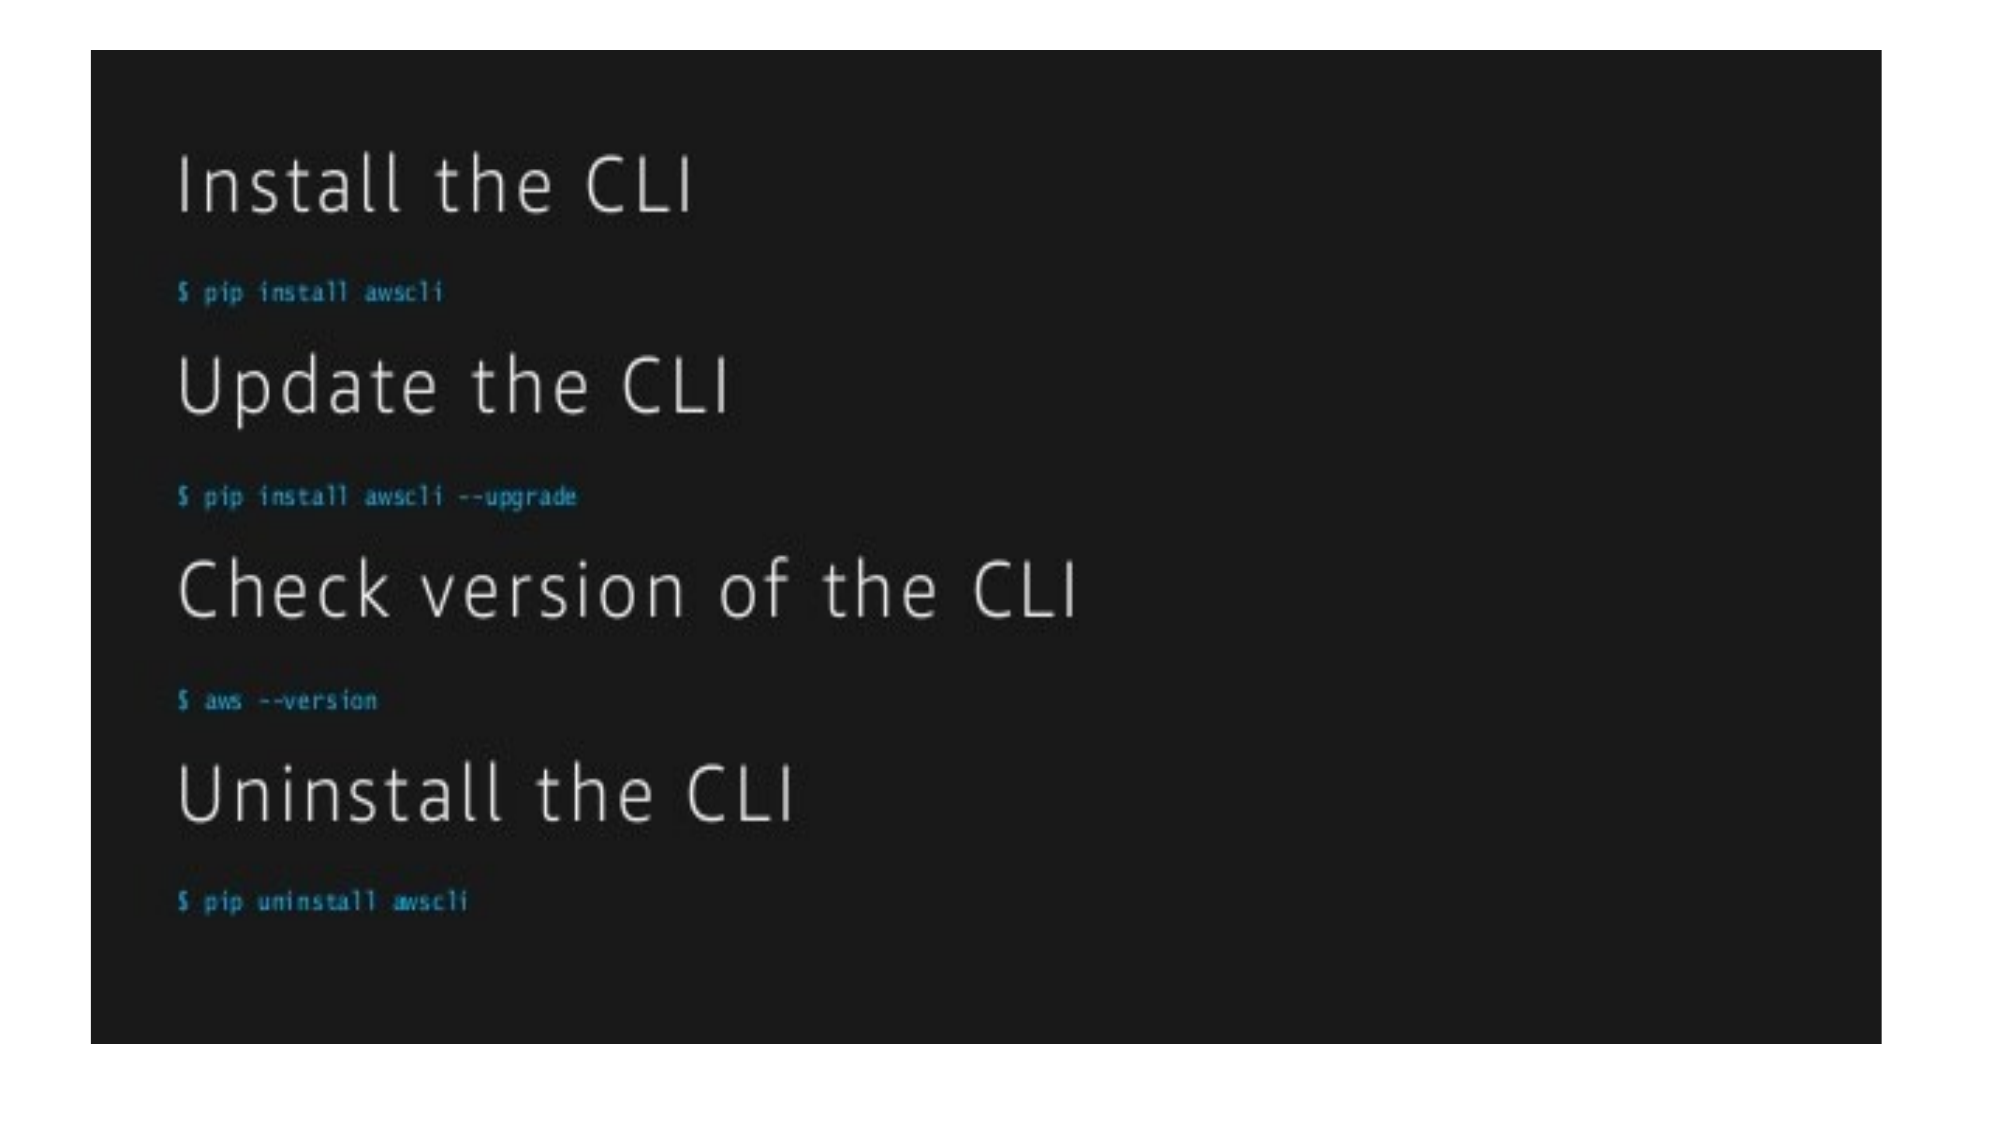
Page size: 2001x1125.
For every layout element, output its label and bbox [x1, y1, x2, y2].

picture [90, 50, 1882, 1044]
